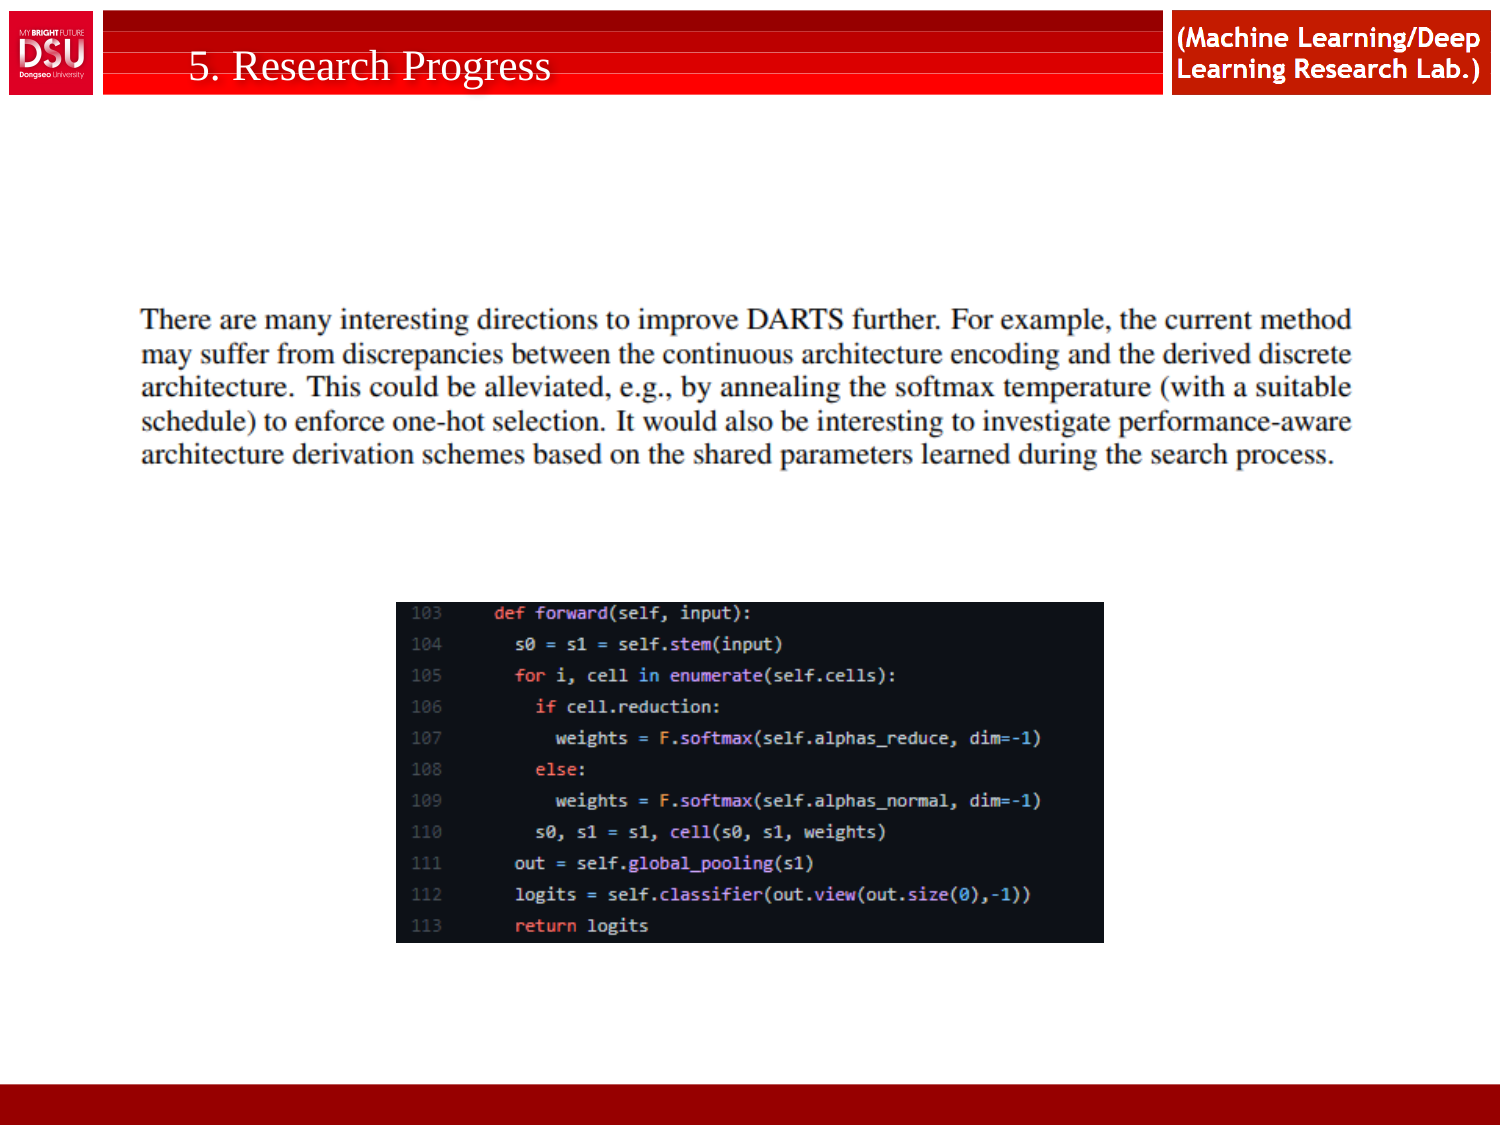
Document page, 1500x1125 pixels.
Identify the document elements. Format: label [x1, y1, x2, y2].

text_box [0, 2, 1500, 96]
picture [396, 601, 1104, 944]
picture [132, 301, 1368, 479]
text_box [0, 1082, 1500, 1125]
